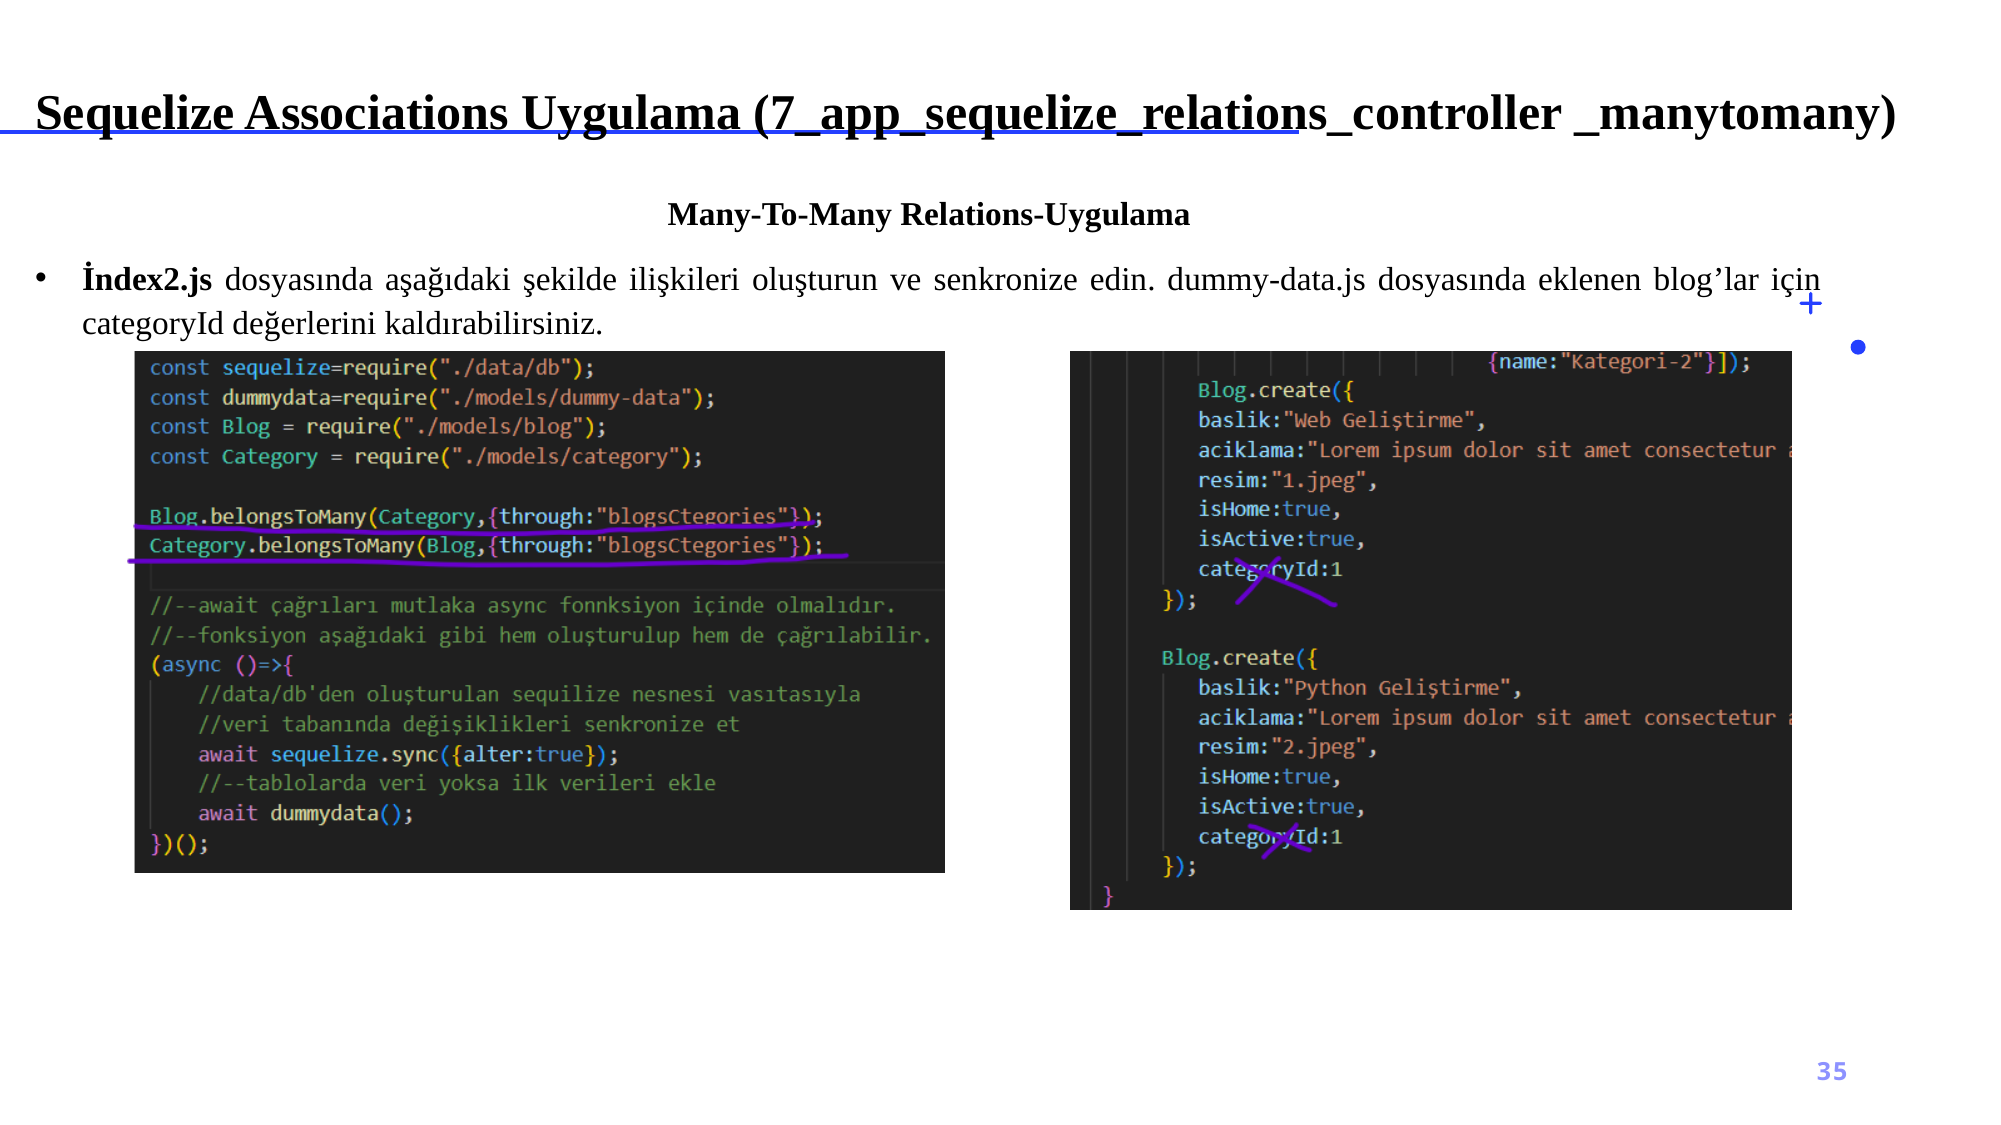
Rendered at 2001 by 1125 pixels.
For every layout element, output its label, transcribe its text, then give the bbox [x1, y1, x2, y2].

picture [1070, 351, 1792, 910]
list Many-To-Many Relations-Uygulama İndex2.js dosyasında aşağıdaki şekilde ilişkileri oluşturun ve senkronize edin. dummy-data.js dosyasında eklenen blog’lar için categoryId değerlerini kaldırabilirsiniz. [20, 180, 1839, 1043]
slide_number 35 [1412, 1042, 1863, 1103]
title Sequelize Associations Uygulama (7_app_sequelize_relations_controller _manytomany) [20, 53, 1926, 148]
picture [126, 351, 945, 873]
